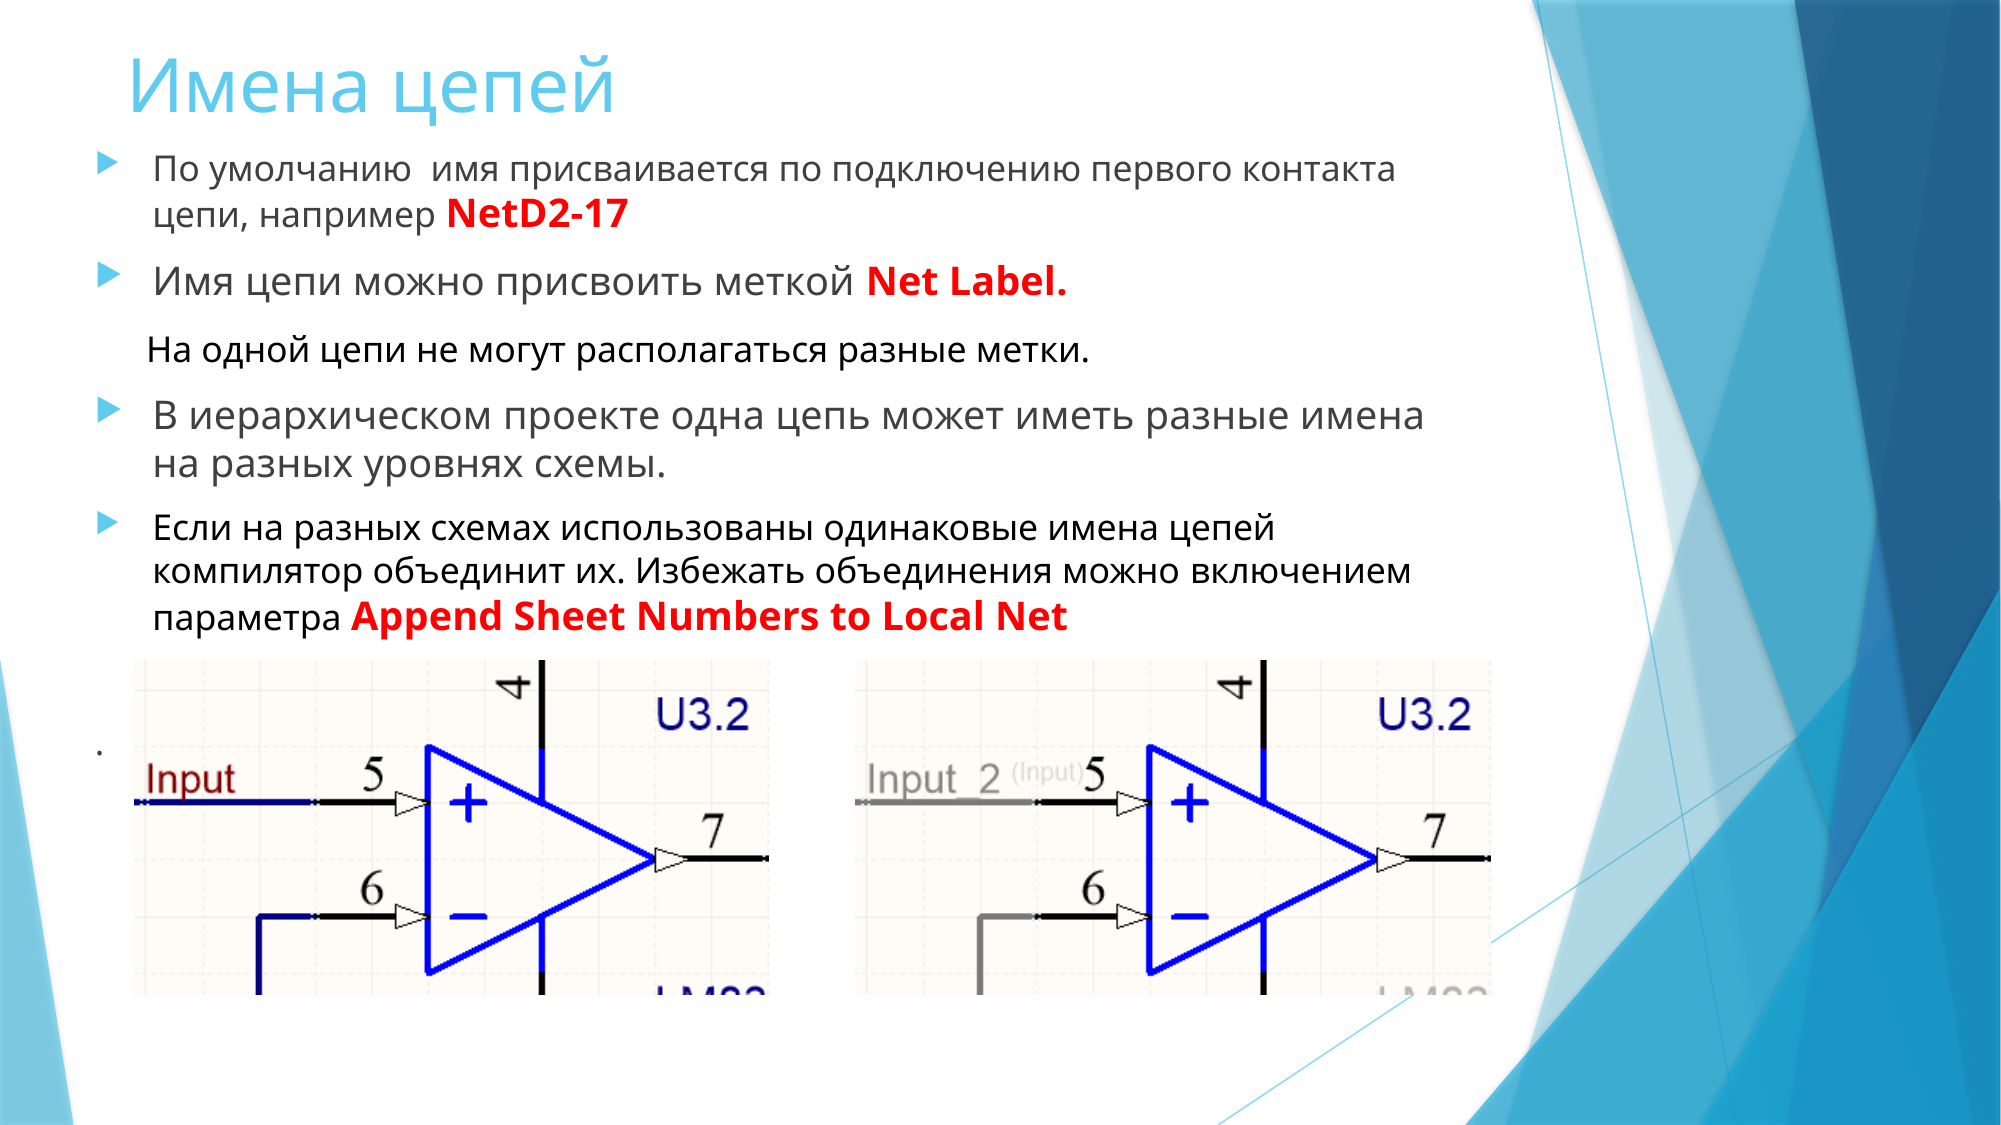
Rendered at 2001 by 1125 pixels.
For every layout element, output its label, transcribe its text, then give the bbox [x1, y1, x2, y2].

picture [855, 659, 1491, 996]
title Имена цепей [111, 29, 1522, 247]
list По умолчанию имя присваивается по подключению первого контакта цепи, например NetD2-17 Имя цепи можно присвоить меткой Net Label. На одной цепи не могут располагаться разные метки. В иерархическом проекте одна цепь может иметь разные имена на разных уровнях схемы. Если на разных схемах использованы одинаковые имена цепей компилятор объединит их. Избежать объединения можно включением параметра Append Sheet Numbers to Local Net . [79, 138, 1491, 775]
picture [133, 659, 770, 996]
